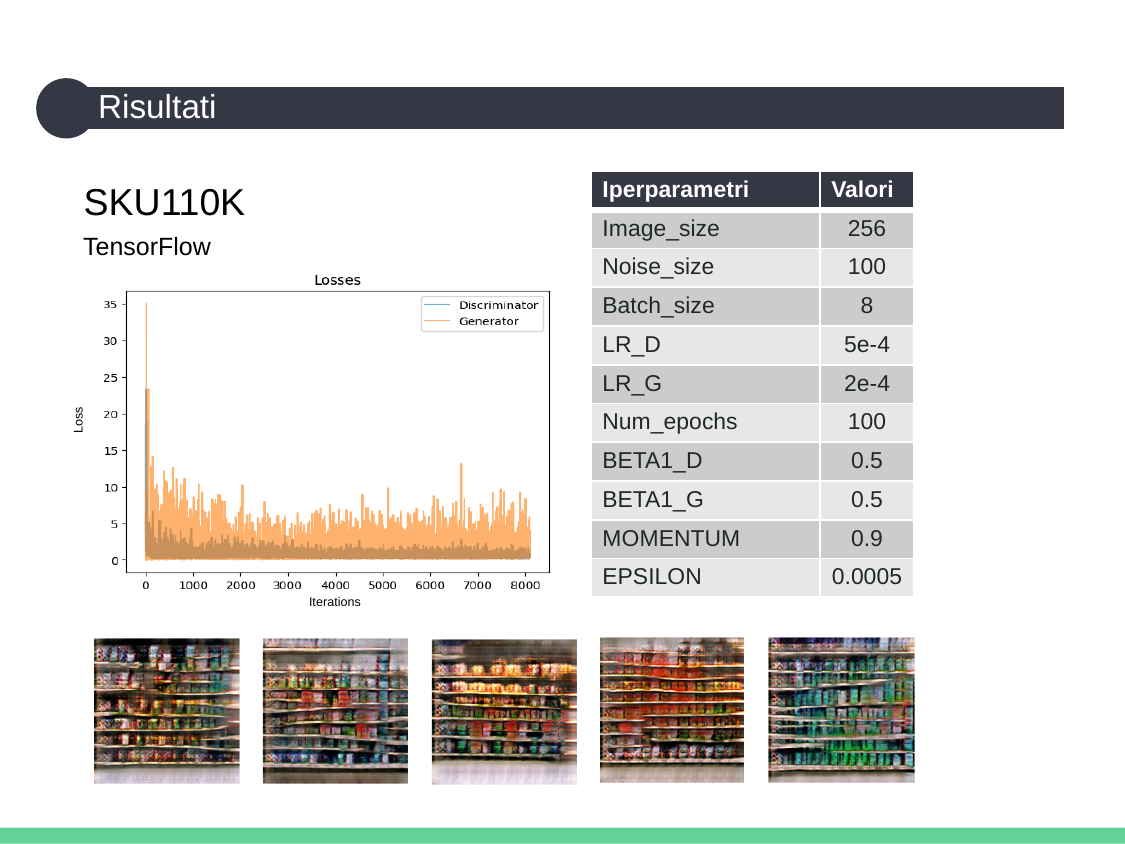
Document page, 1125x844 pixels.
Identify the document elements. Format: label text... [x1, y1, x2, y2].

table_cell BETA1_G [592, 482, 819, 519]
table_cell 2e-4 [821, 366, 913, 403]
table_cell LR_D [592, 327, 819, 364]
picture [93, 265, 557, 598]
table_cell 5e-4 [821, 327, 913, 364]
picture [768, 636, 915, 783]
picture [431, 639, 577, 785]
table_cell 0.0005 [821, 559, 913, 596]
table_cell 8 [821, 288, 913, 325]
table_cell Noise_size [592, 249, 819, 286]
text_box SKU110K [68, 170, 261, 231]
table_cell 0.5 [821, 443, 913, 480]
table_cell 256 [821, 213, 913, 248]
table_cell 0.5 [821, 482, 913, 519]
table_cell BETA1_D [592, 443, 819, 480]
table_cell Num_epochs [592, 404, 819, 441]
text_box Loss [62, 392, 88, 449]
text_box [38, 79, 1067, 137]
table_header Iperparametri [592, 172, 819, 207]
table_cell Batch_size [592, 288, 819, 325]
table_cell 0.9 [821, 521, 913, 558]
picture [599, 636, 745, 783]
table_cell 100 [821, 404, 913, 441]
table_cell MOMENTUM [592, 521, 819, 558]
table_cell Image_size [592, 213, 819, 248]
text_box Iterations [294, 606, 376, 616]
table_header Valori [821, 172, 913, 207]
table_cell 100 [821, 249, 913, 286]
picture [94, 638, 240, 785]
picture [262, 638, 408, 785]
table_cell EPSILON [592, 559, 819, 596]
table_cell LR_G [592, 366, 819, 403]
text_box TensorFlow [68, 223, 227, 268]
